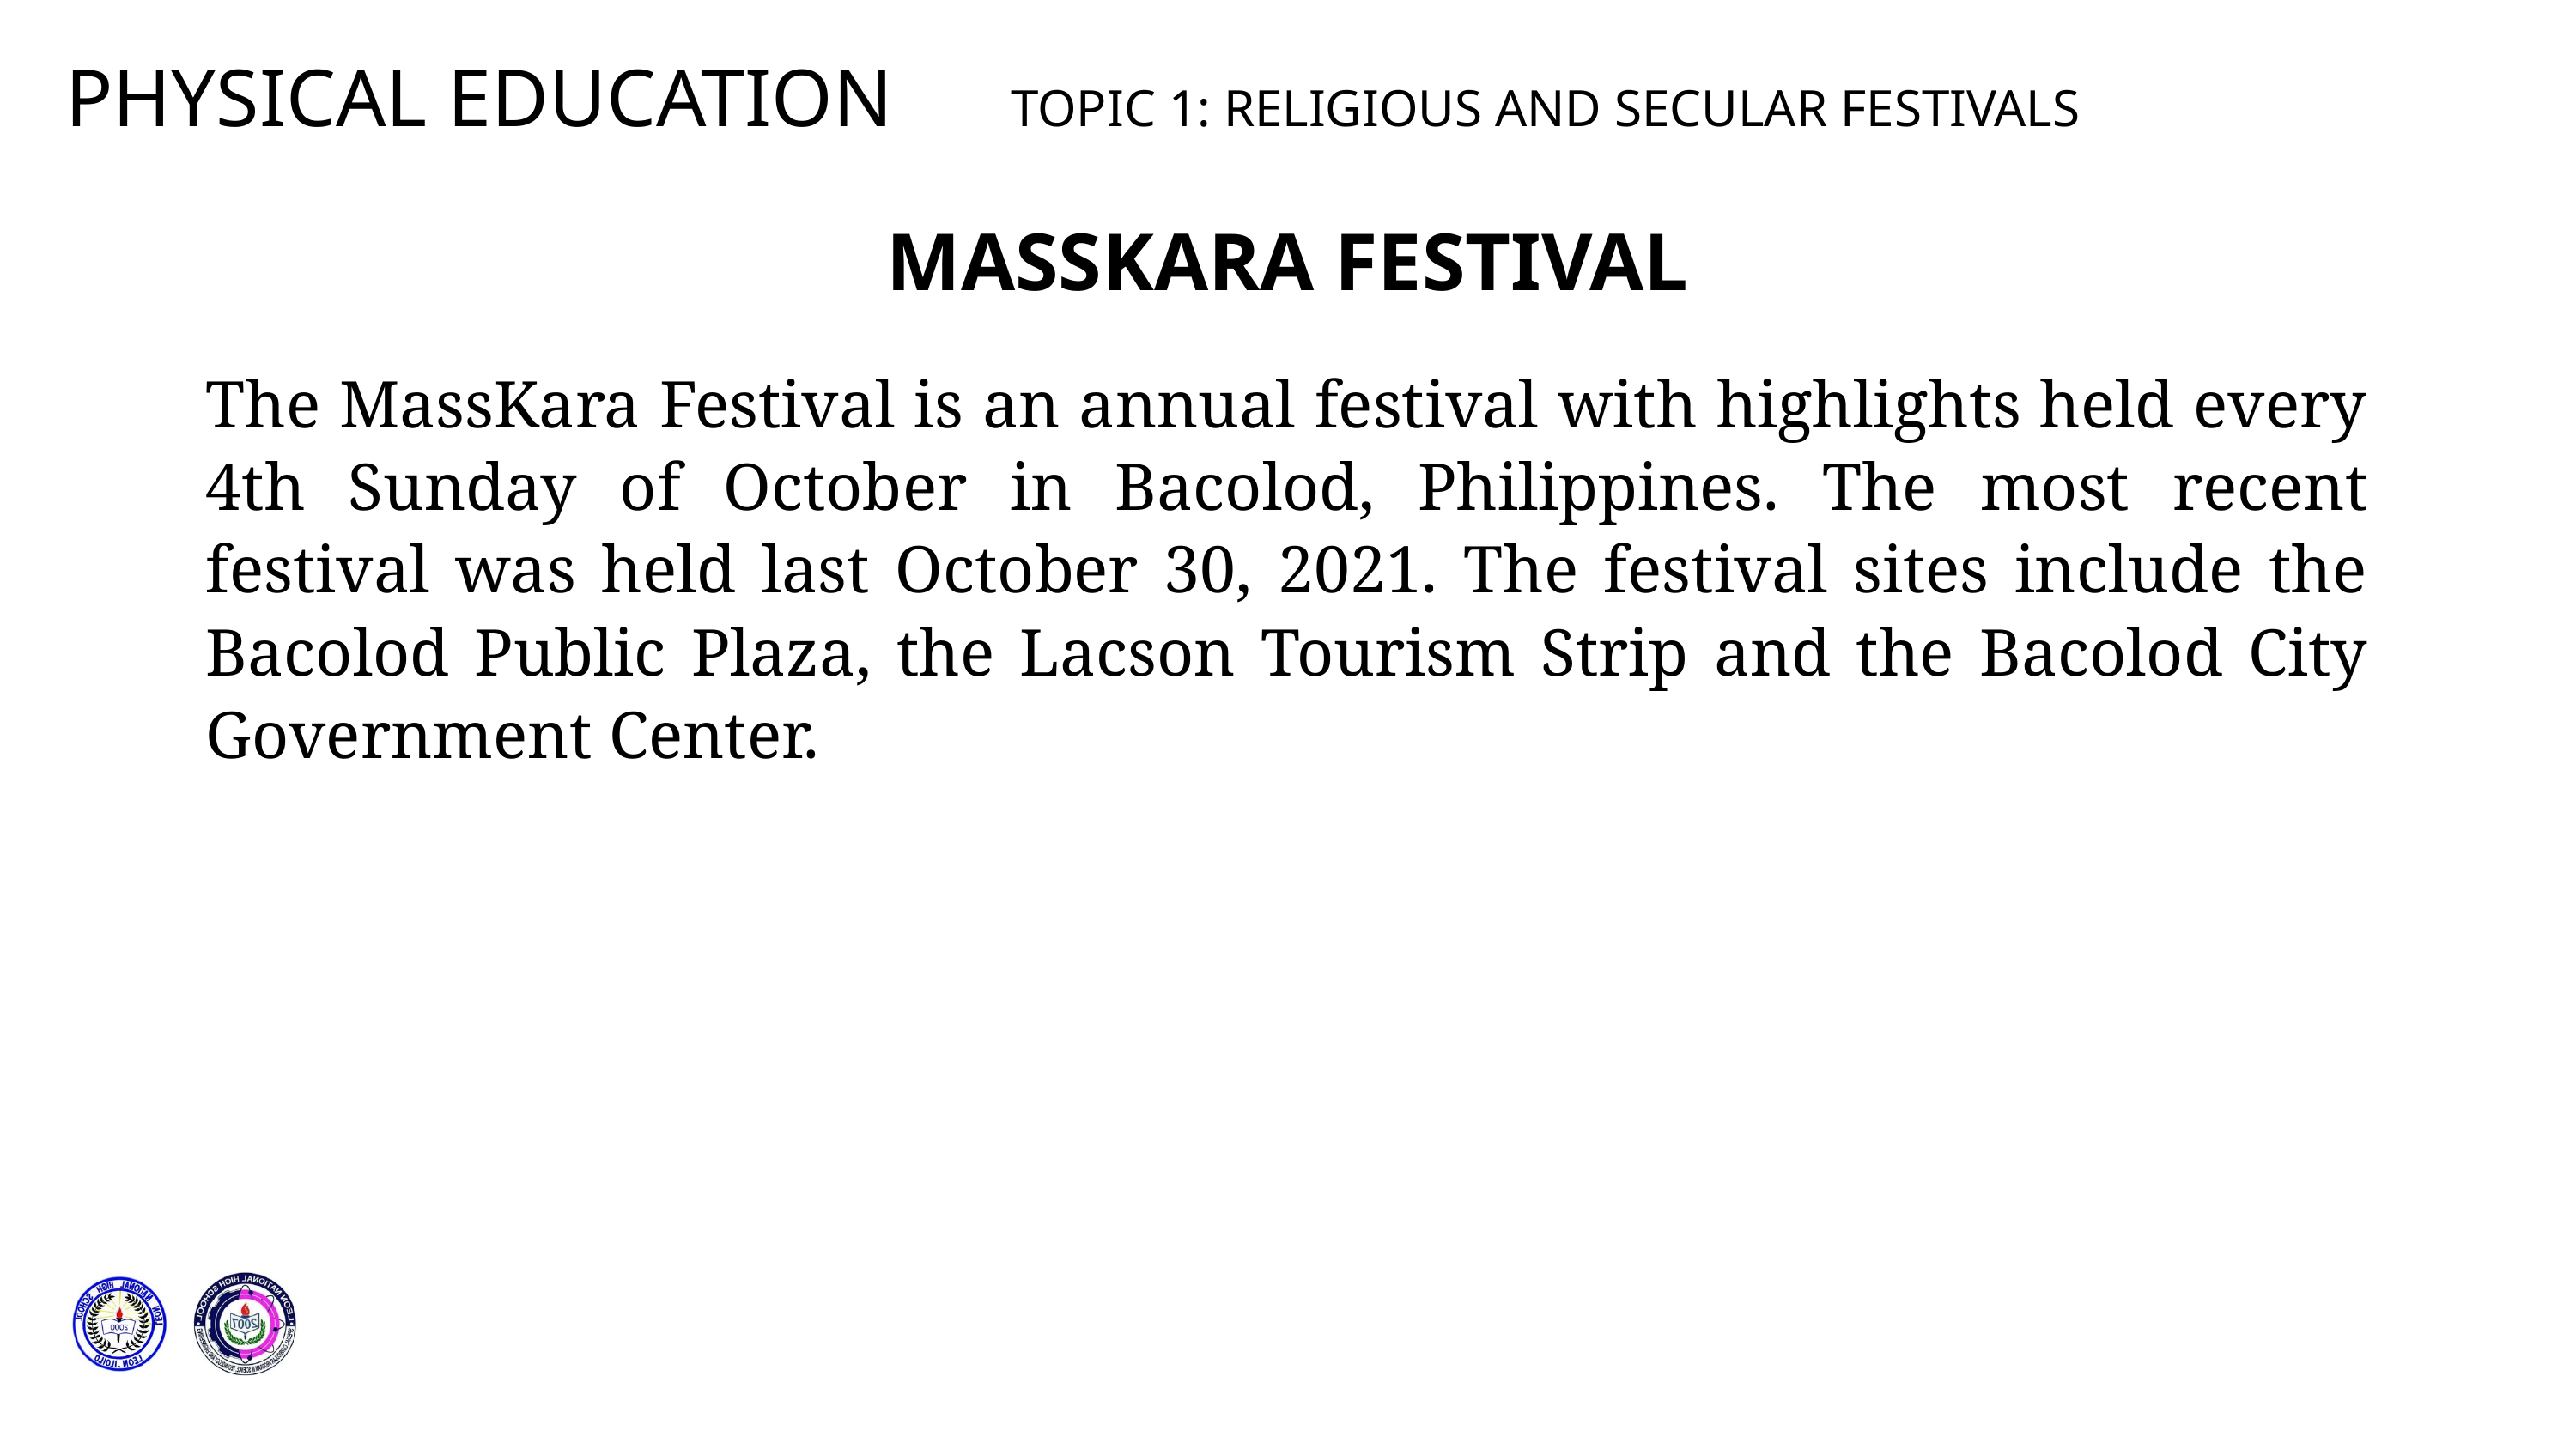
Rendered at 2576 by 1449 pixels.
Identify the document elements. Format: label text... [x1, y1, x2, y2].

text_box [66, 1271, 298, 1376]
text_box The MassKara Festival is an annual festival with highlights held every 4th Sunday of October in Bacolod, Philippines. The most recent festival was held last October 30, 2021. The festival sites include the Bacolod Public Plaza, the Lacson Tourism Strip and the Bacolod City Government Center. [192, 351, 2383, 778]
text_box MASSKARA FESTIVAL [192, 198, 2383, 312]
text_box TOPIC 1: RELIGIOUS AND SECULAR FESTIVALS [998, 70, 2511, 143]
text_box PHYSICAL EDUCATION [65, 48, 999, 143]
